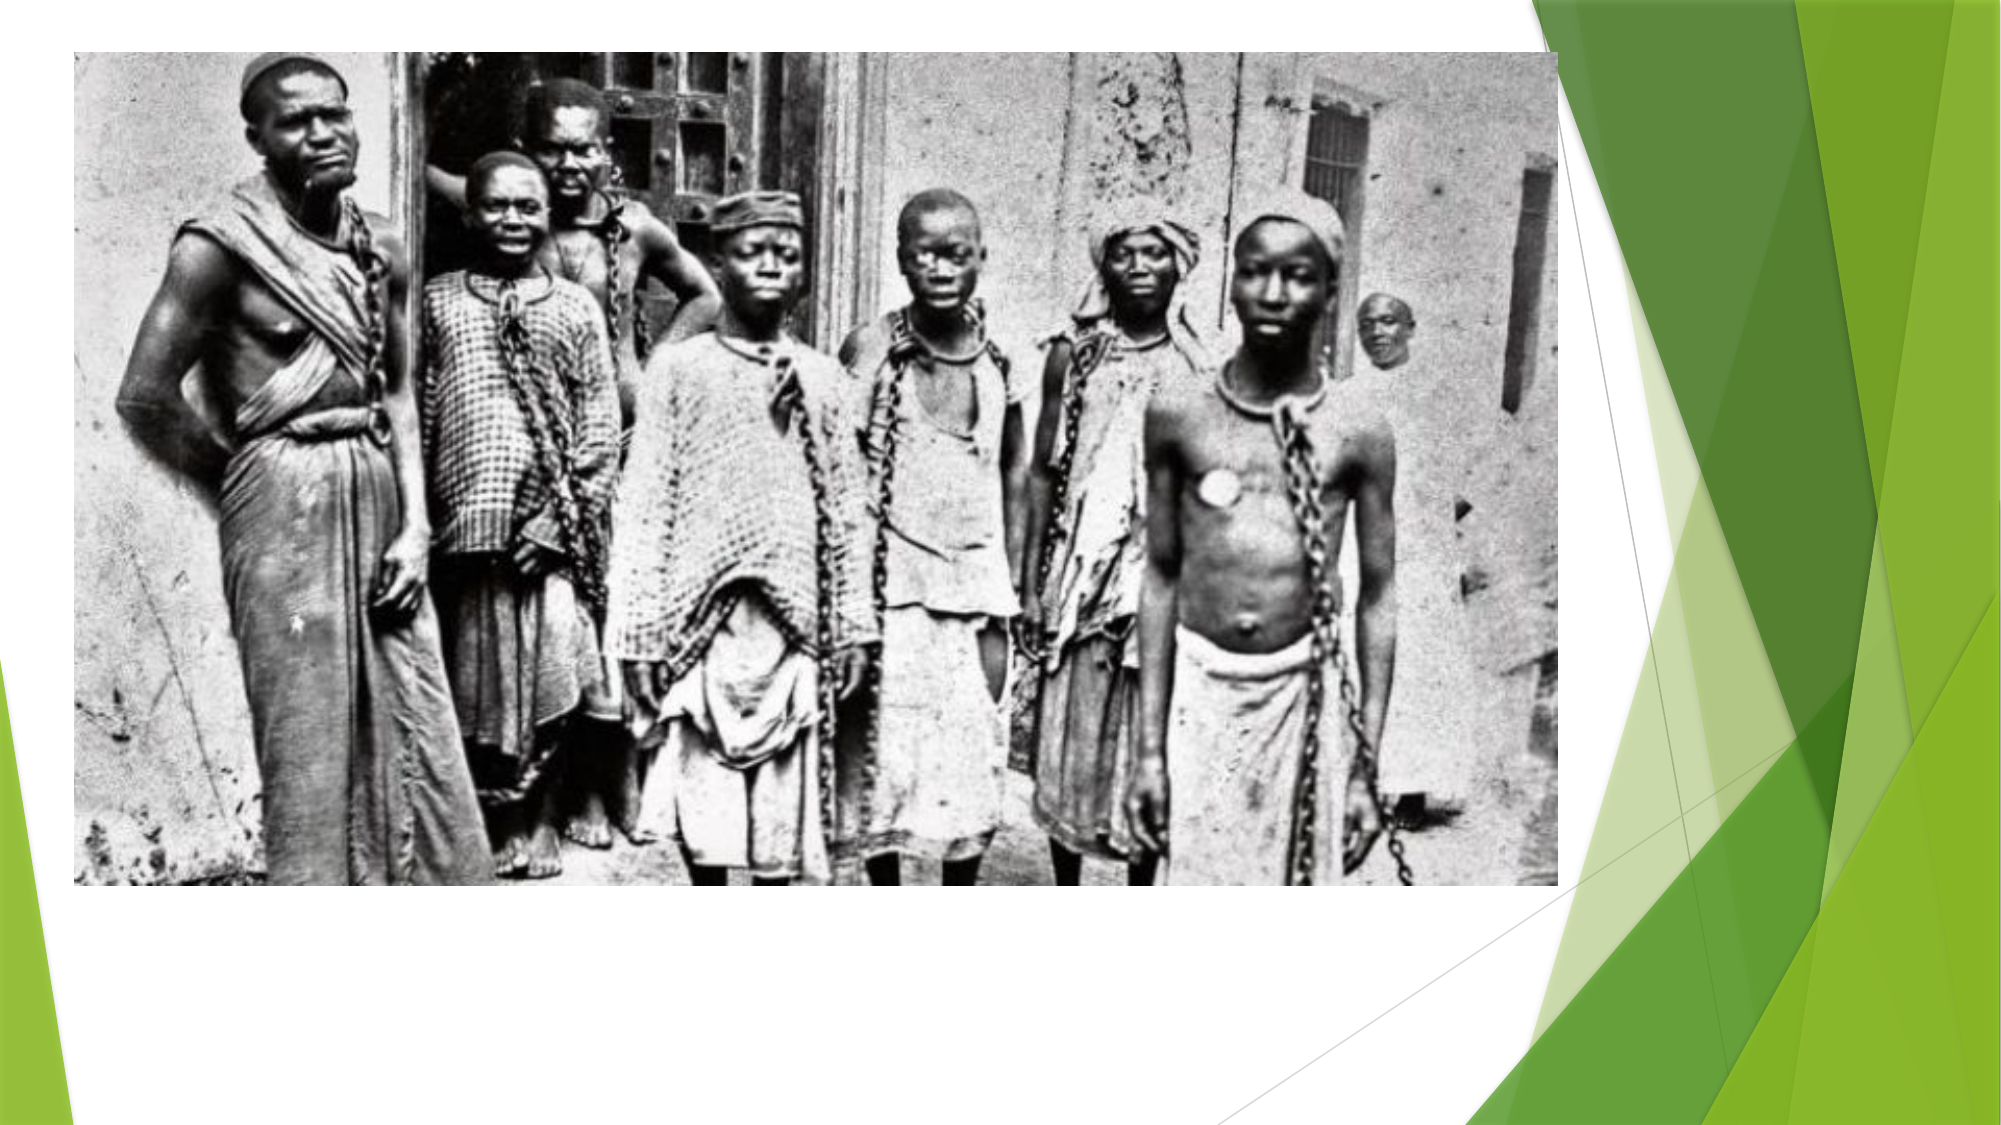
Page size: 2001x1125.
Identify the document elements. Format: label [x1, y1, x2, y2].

picture [73, 51, 1559, 886]
